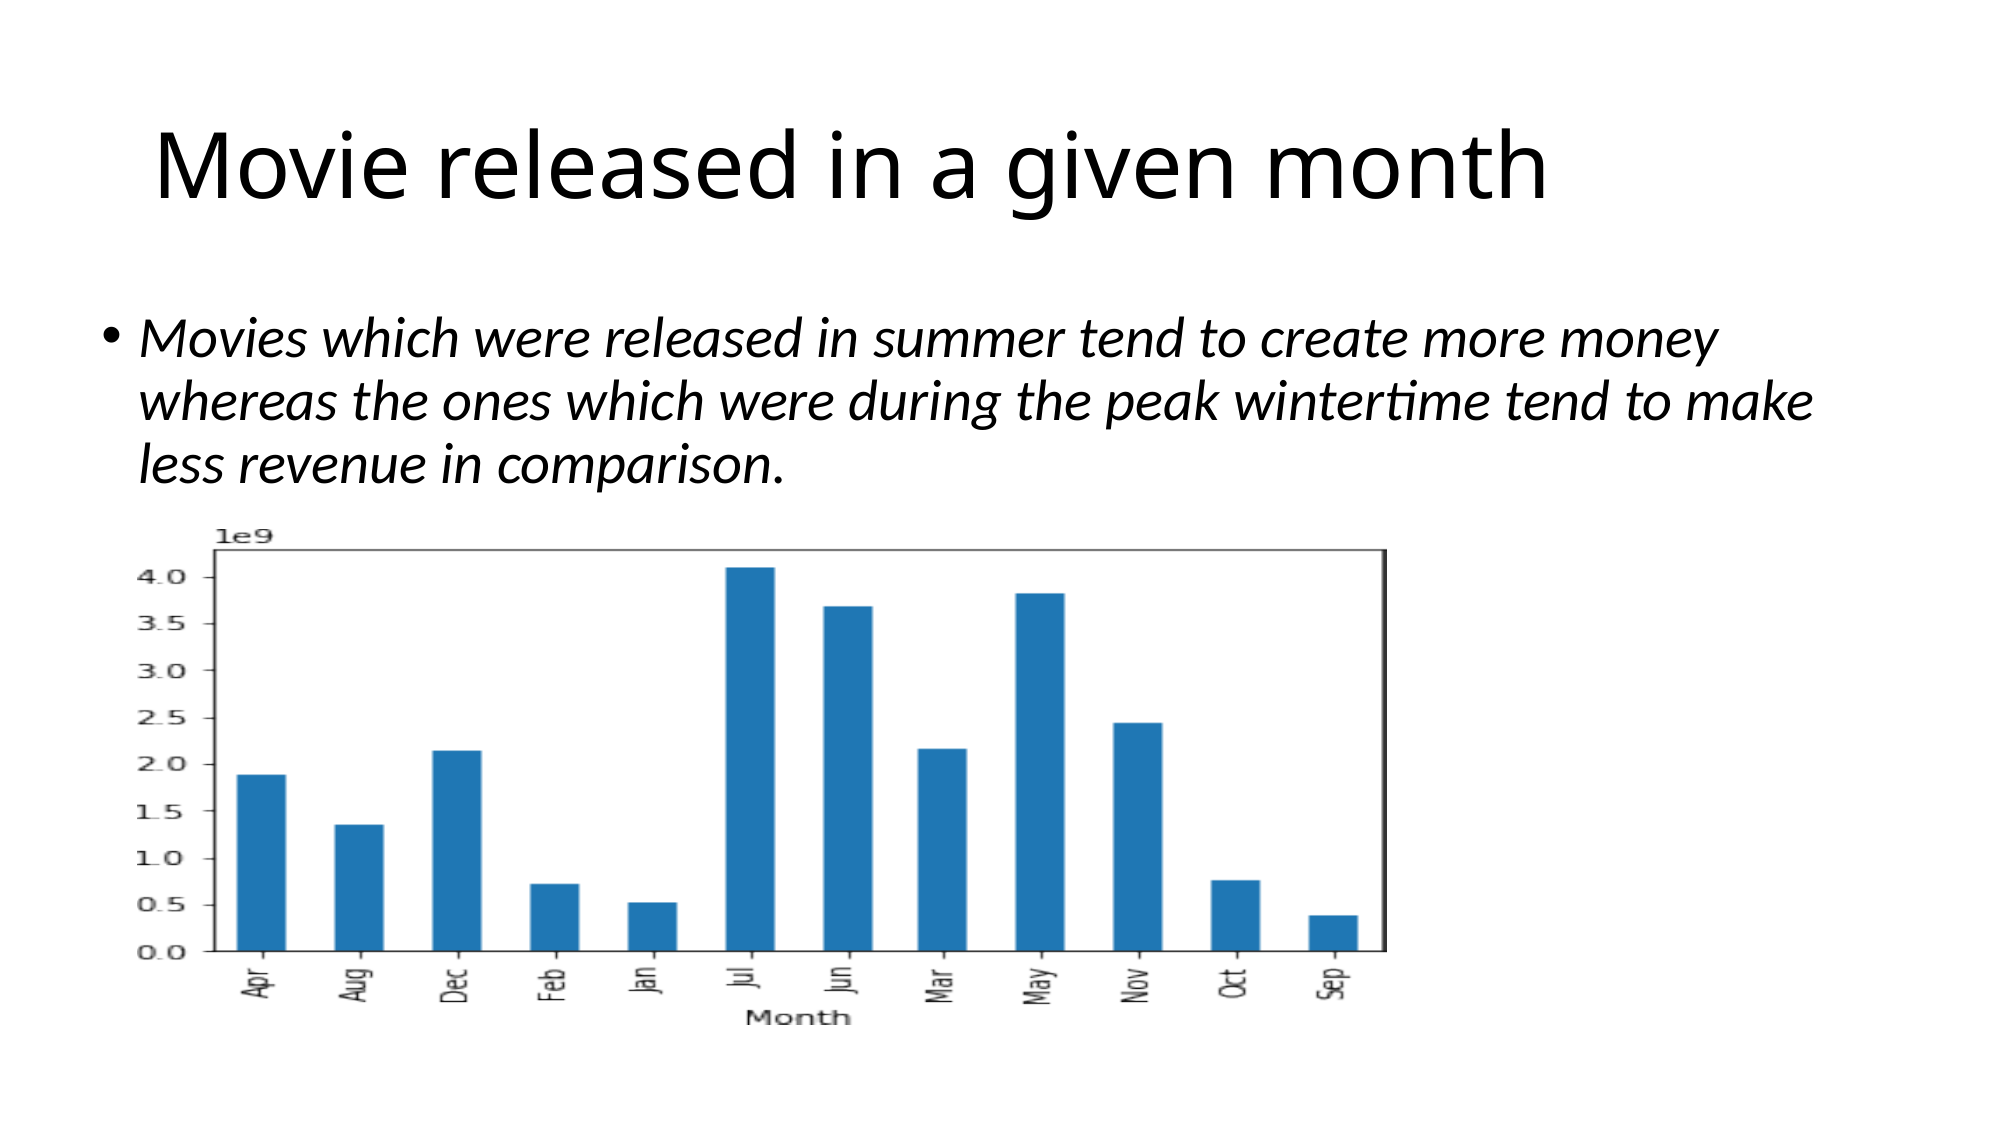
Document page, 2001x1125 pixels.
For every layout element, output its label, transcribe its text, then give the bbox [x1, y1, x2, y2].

list Movies which were released in summer tend to create more money whereas the ones which were during the peak wintertime tend to make less revenue in comparison. [86, 299, 1863, 1125]
picture [137, 528, 1387, 1025]
title Movie released in a given month [137, 59, 1863, 278]
